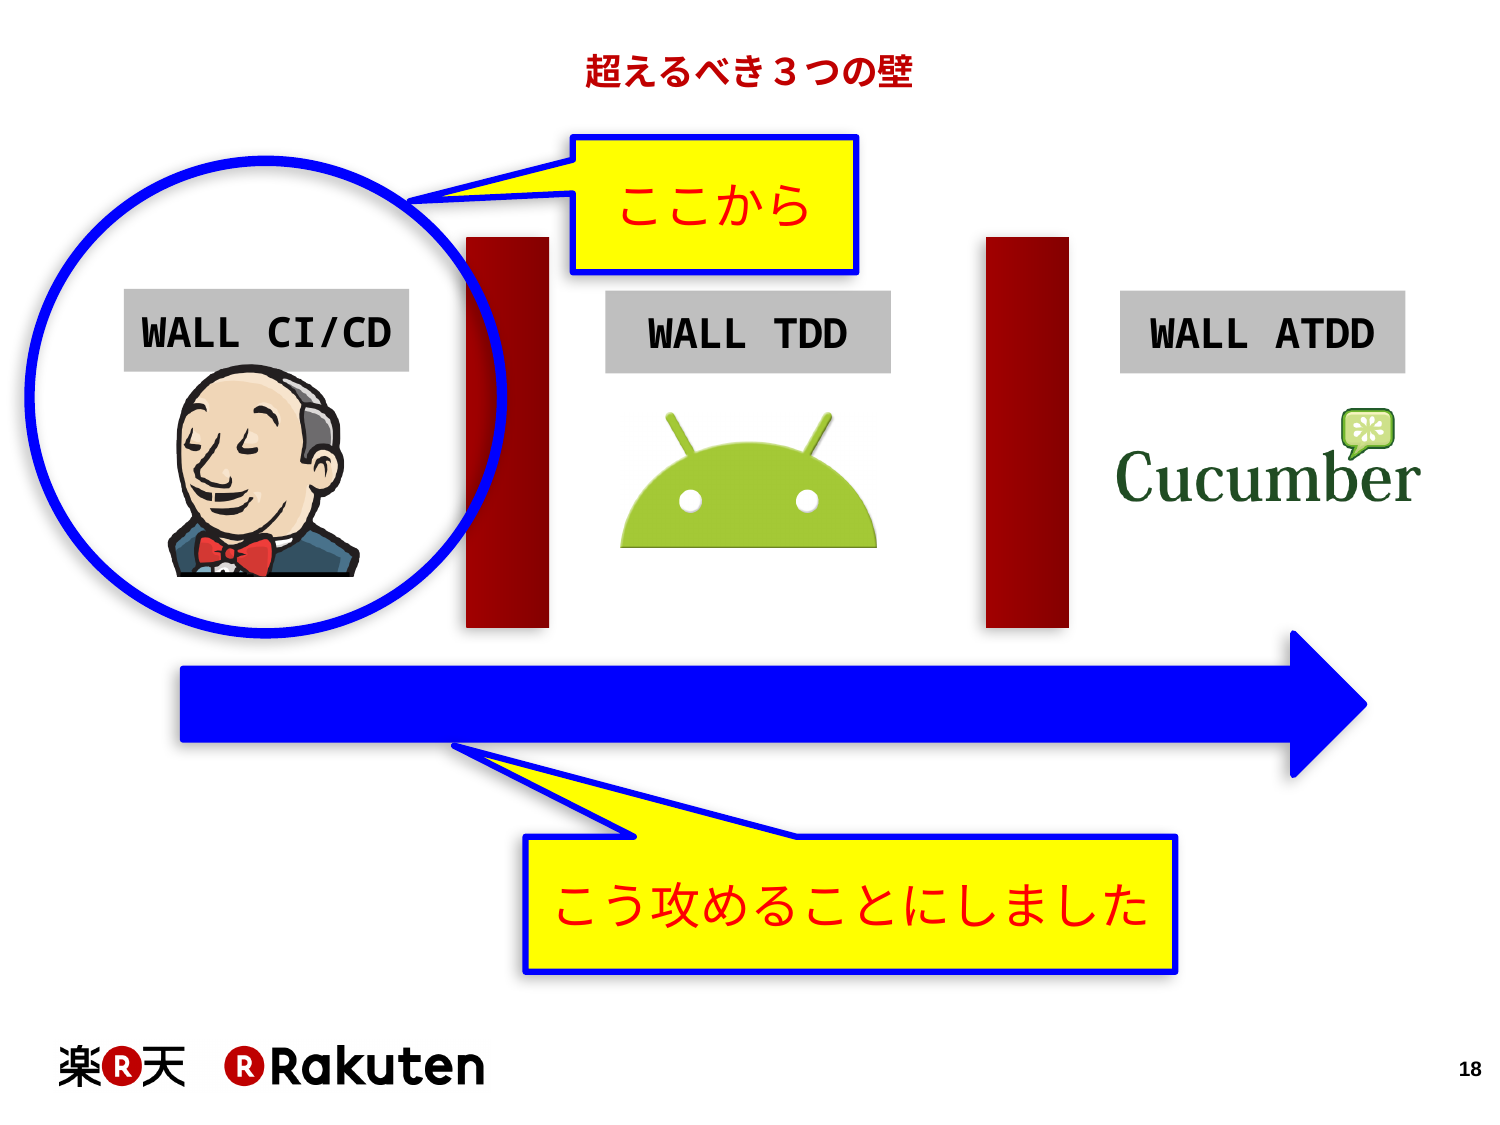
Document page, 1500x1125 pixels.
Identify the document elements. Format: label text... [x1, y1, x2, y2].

text_box [466, 237, 550, 628]
text_box こう攻めることにしました [453, 744, 1177, 973]
text_box [28, 160, 503, 635]
text_box [986, 237, 1069, 628]
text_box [123, 288, 410, 577]
text_box ここから [408, 136, 858, 274]
picture [53, 1039, 491, 1093]
text_box [182, 632, 1365, 776]
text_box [605, 290, 892, 548]
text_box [1115, 290, 1421, 502]
title 超えるべき３つの壁 [59, 41, 1441, 101]
